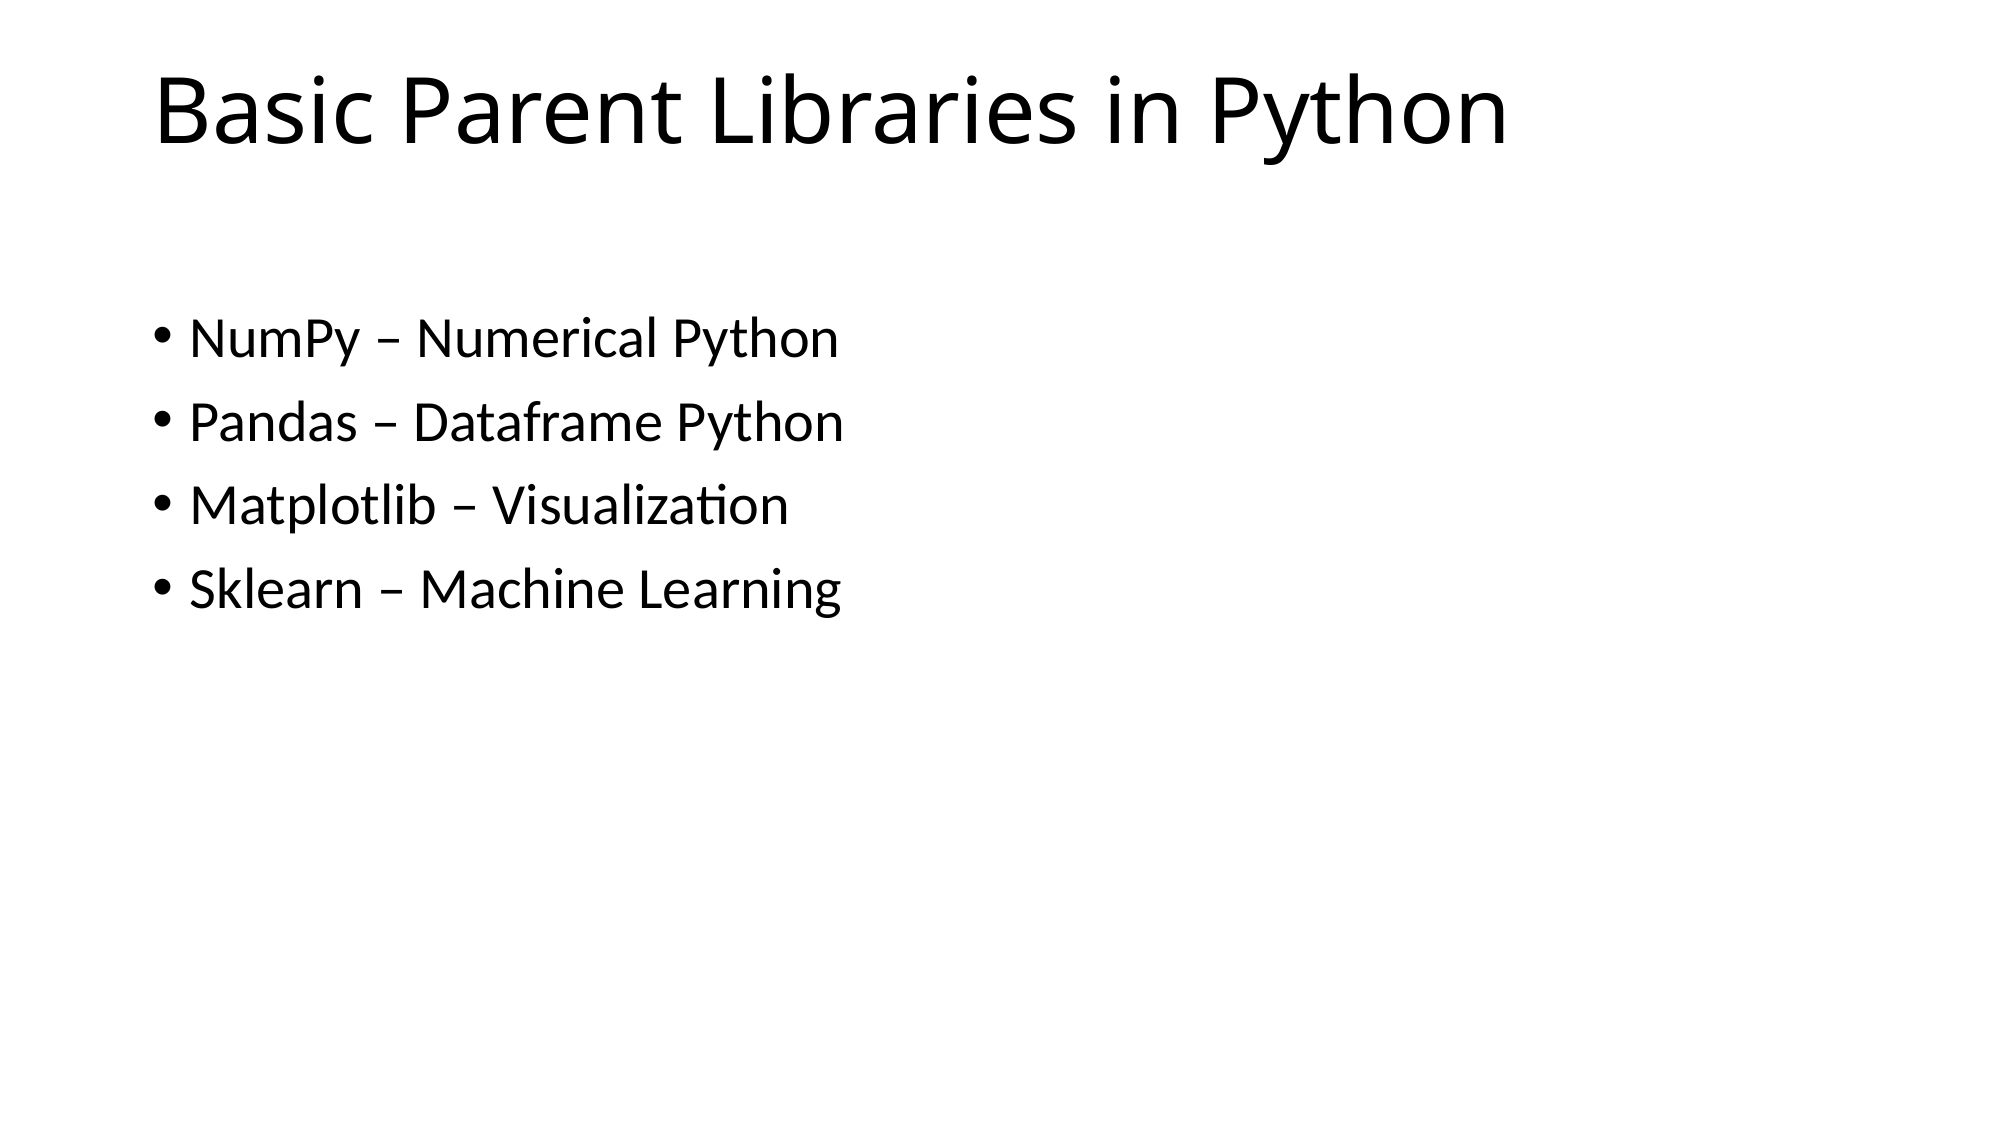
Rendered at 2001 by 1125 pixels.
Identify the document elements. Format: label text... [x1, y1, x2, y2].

list NumPy – Numerical Python Pandas – Dataframe Python Matplotlib – Visualization Sklearn – Machine Learning [137, 299, 1863, 1014]
title Basic Parent Libraries in Python [137, 59, 1863, 278]
